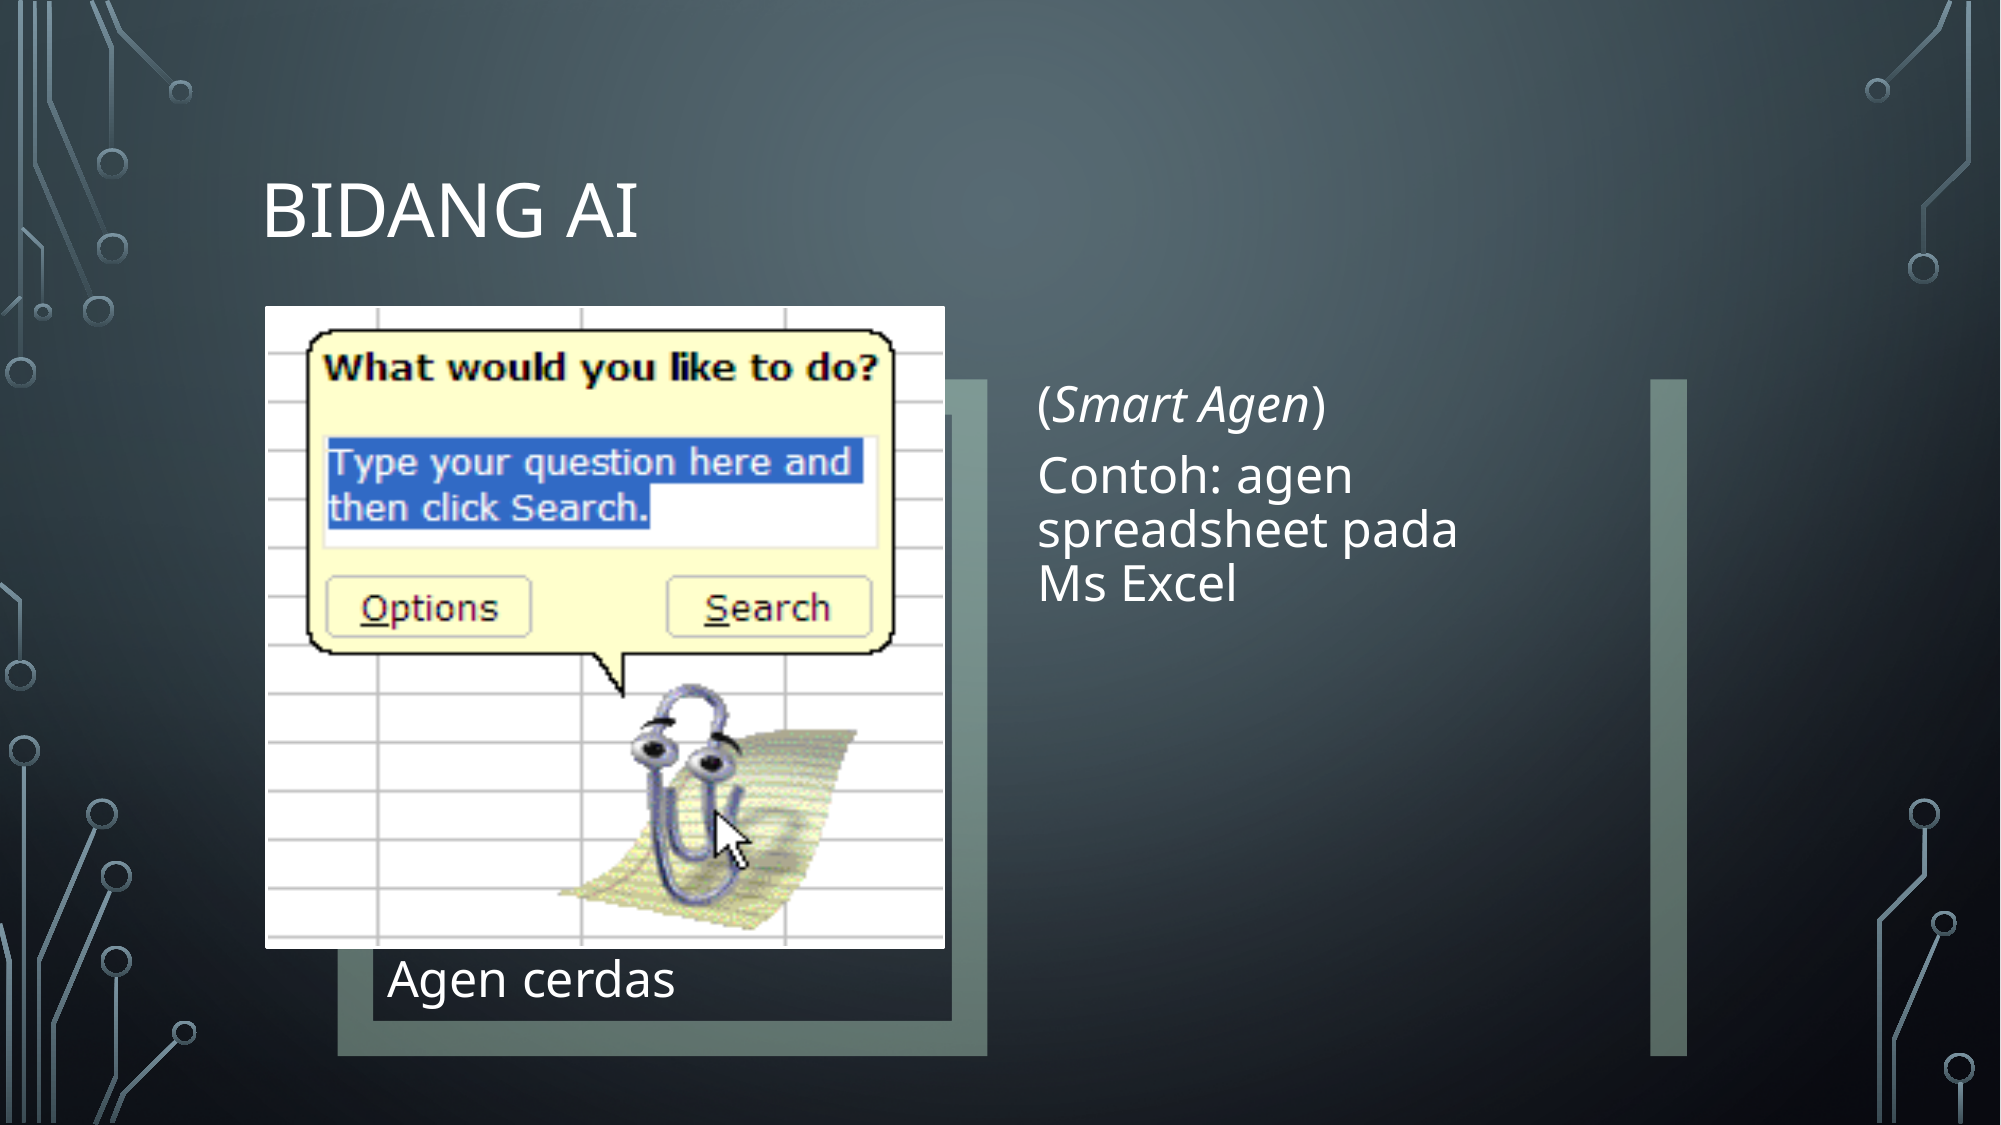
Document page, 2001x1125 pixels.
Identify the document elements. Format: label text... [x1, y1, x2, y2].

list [186, 284, 1725, 1071]
title BIDANG AI [245, 92, 1871, 335]
